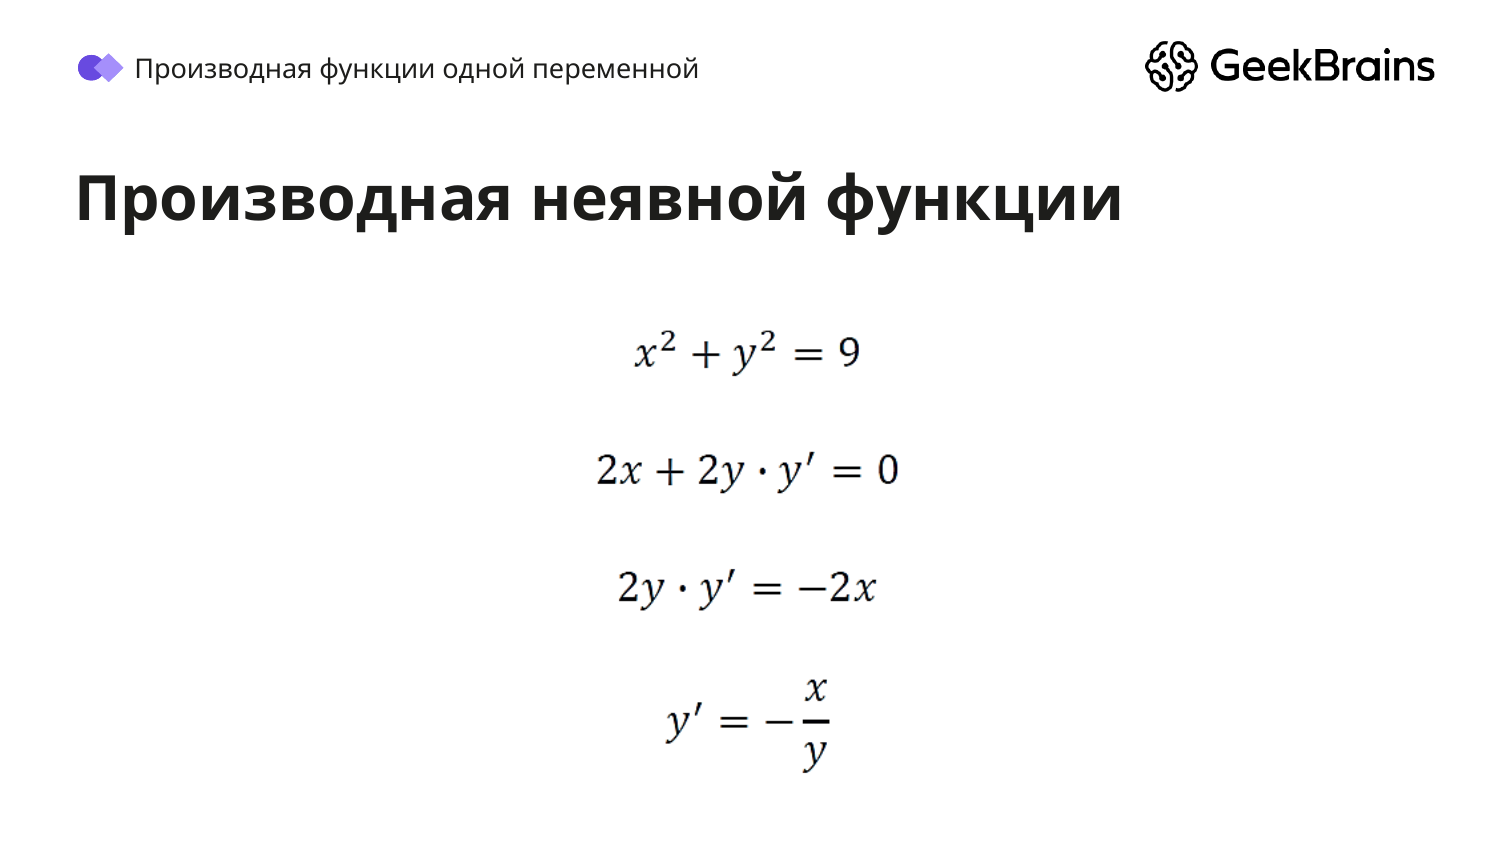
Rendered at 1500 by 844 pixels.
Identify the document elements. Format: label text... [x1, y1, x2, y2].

text_box [93, 53, 124, 82]
picture [496, 313, 1004, 796]
text_box Производная неявной функции [74, 168, 1202, 302]
title Производная функции одной переменной [134, 39, 901, 83]
picture [1145, 39, 1435, 93]
text_box [78, 54, 102, 81]
